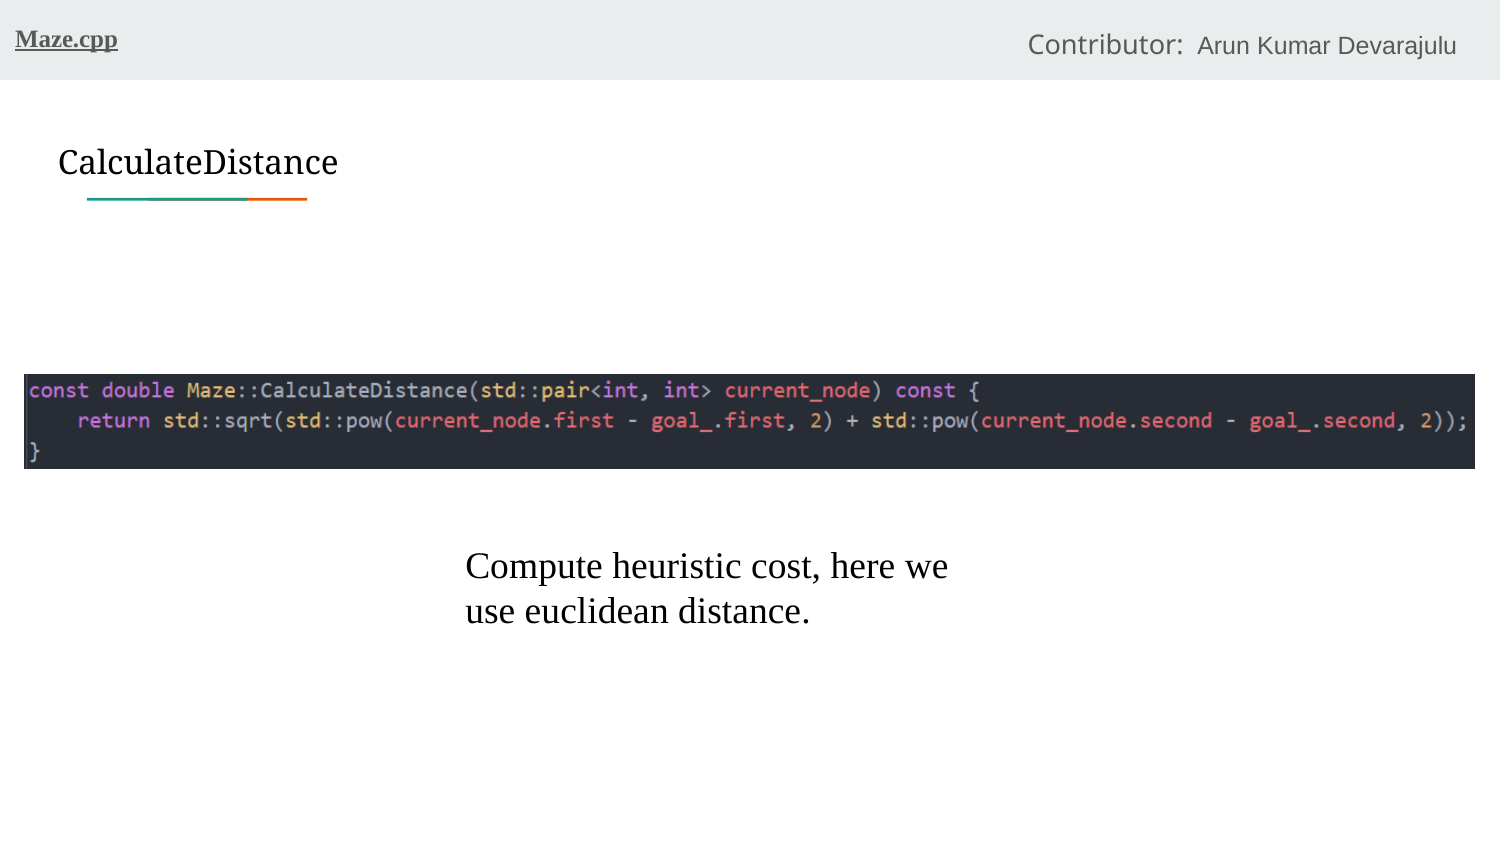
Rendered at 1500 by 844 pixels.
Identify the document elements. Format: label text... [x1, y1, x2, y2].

list Contributor: Arun Kumar Devarajulu [1012, 7, 1493, 77]
text_box Maze.cpp [0, 7, 480, 77]
text_box Compute heuristic cost, here we use euclidean distance. [450, 526, 990, 698]
picture [24, 374, 1476, 470]
text_box CalculateDistance [42, 125, 418, 238]
